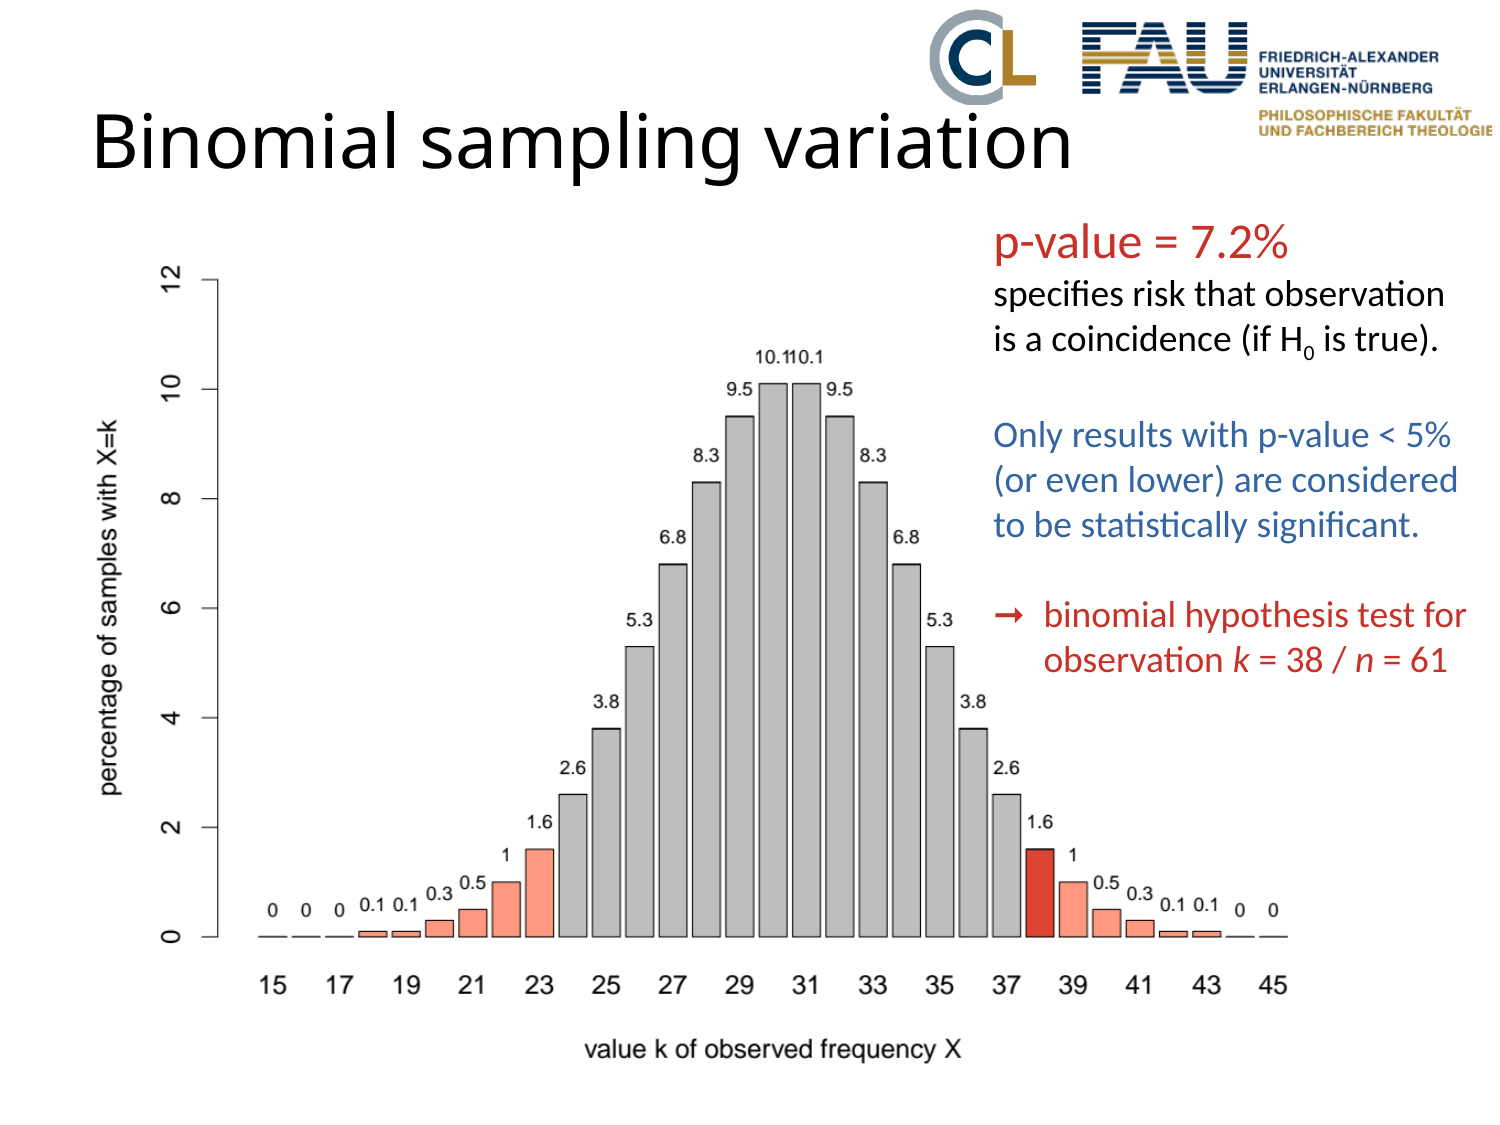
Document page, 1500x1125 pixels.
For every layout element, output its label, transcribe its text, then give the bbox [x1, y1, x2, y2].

text_box p-value = 7.2% specifies risk that observation is a coincidence (if H0 is true). Only results with p-value < 5% (or even lower) are considered to be statistically significant. ➞ binomial hypothesis test for observation k = 38 / n = 61 [978, 201, 1500, 687]
title Binomial sampling variation [75, 45, 1425, 229]
picture [74, 232, 1342, 1078]
